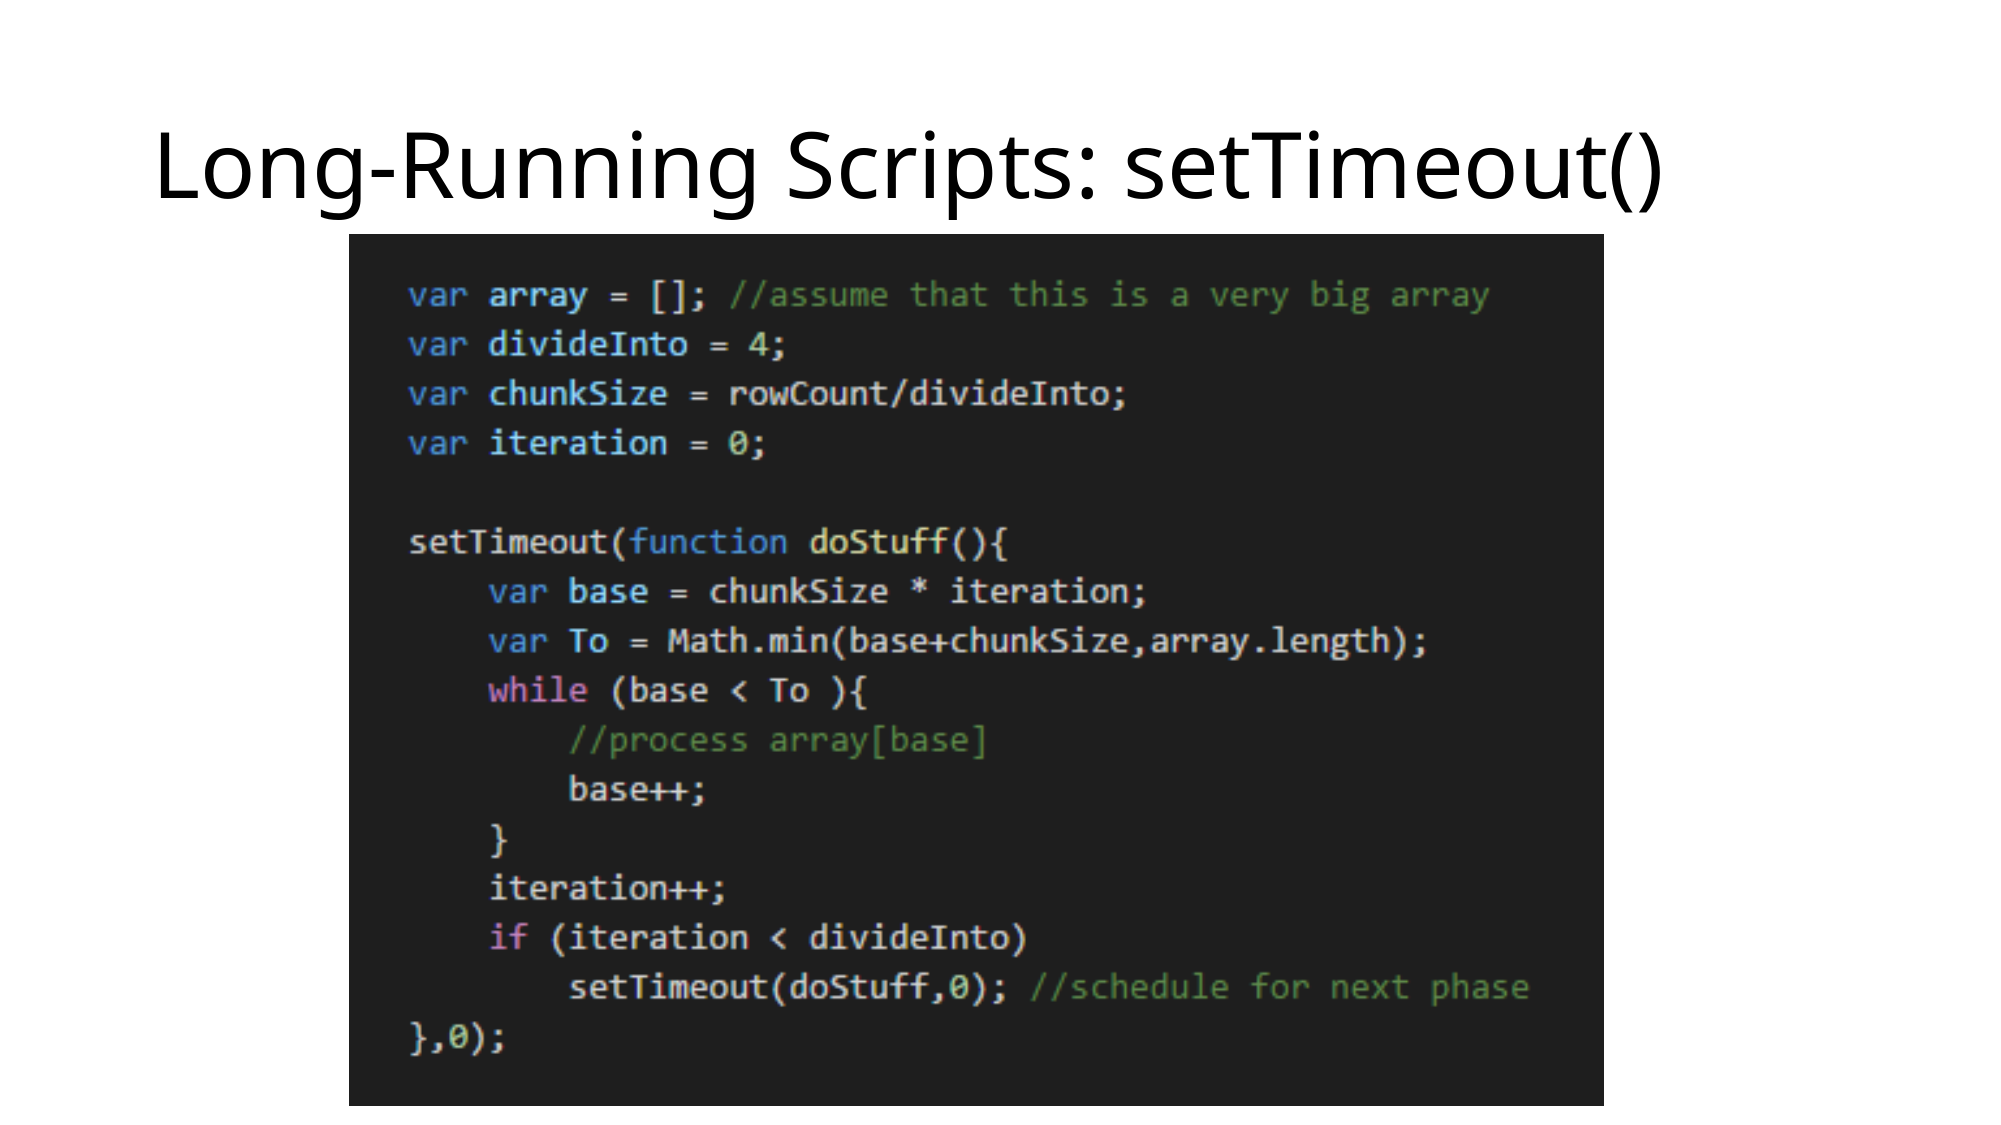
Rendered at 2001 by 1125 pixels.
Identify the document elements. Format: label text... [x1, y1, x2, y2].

title Long-Running Scripts: setTimeout() [137, 59, 1863, 278]
picture [349, 234, 1604, 1106]
